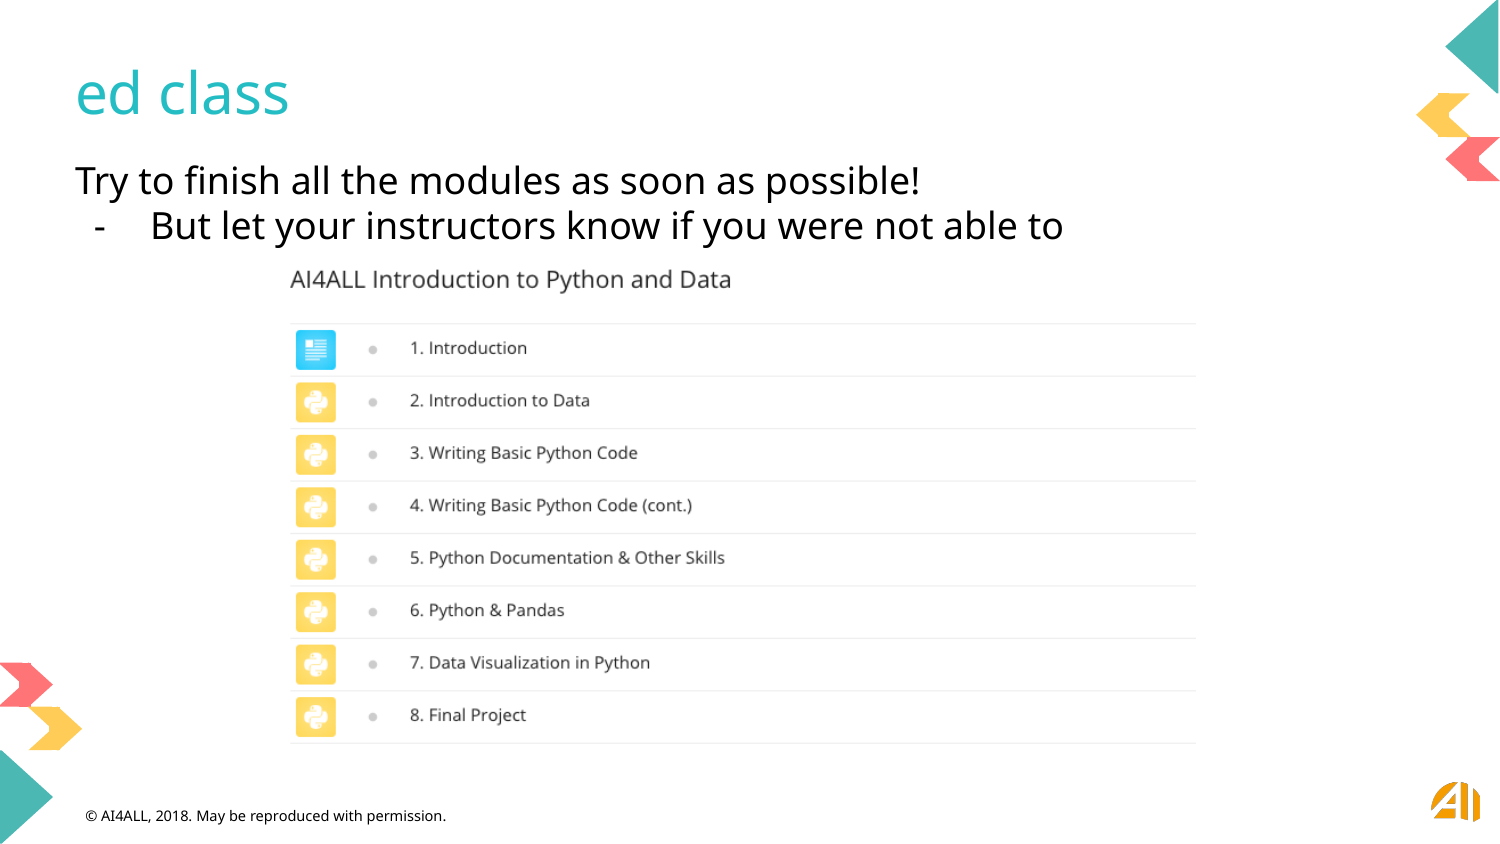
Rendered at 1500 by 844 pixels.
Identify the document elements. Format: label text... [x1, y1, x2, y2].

picture [263, 256, 1196, 753]
title ed class [75, 56, 1296, 117]
picture [1431, 782, 1480, 822]
list Try to finish all the modules as soon as possible! But let your instructors know if you were not able to [75, 157, 1385, 298]
